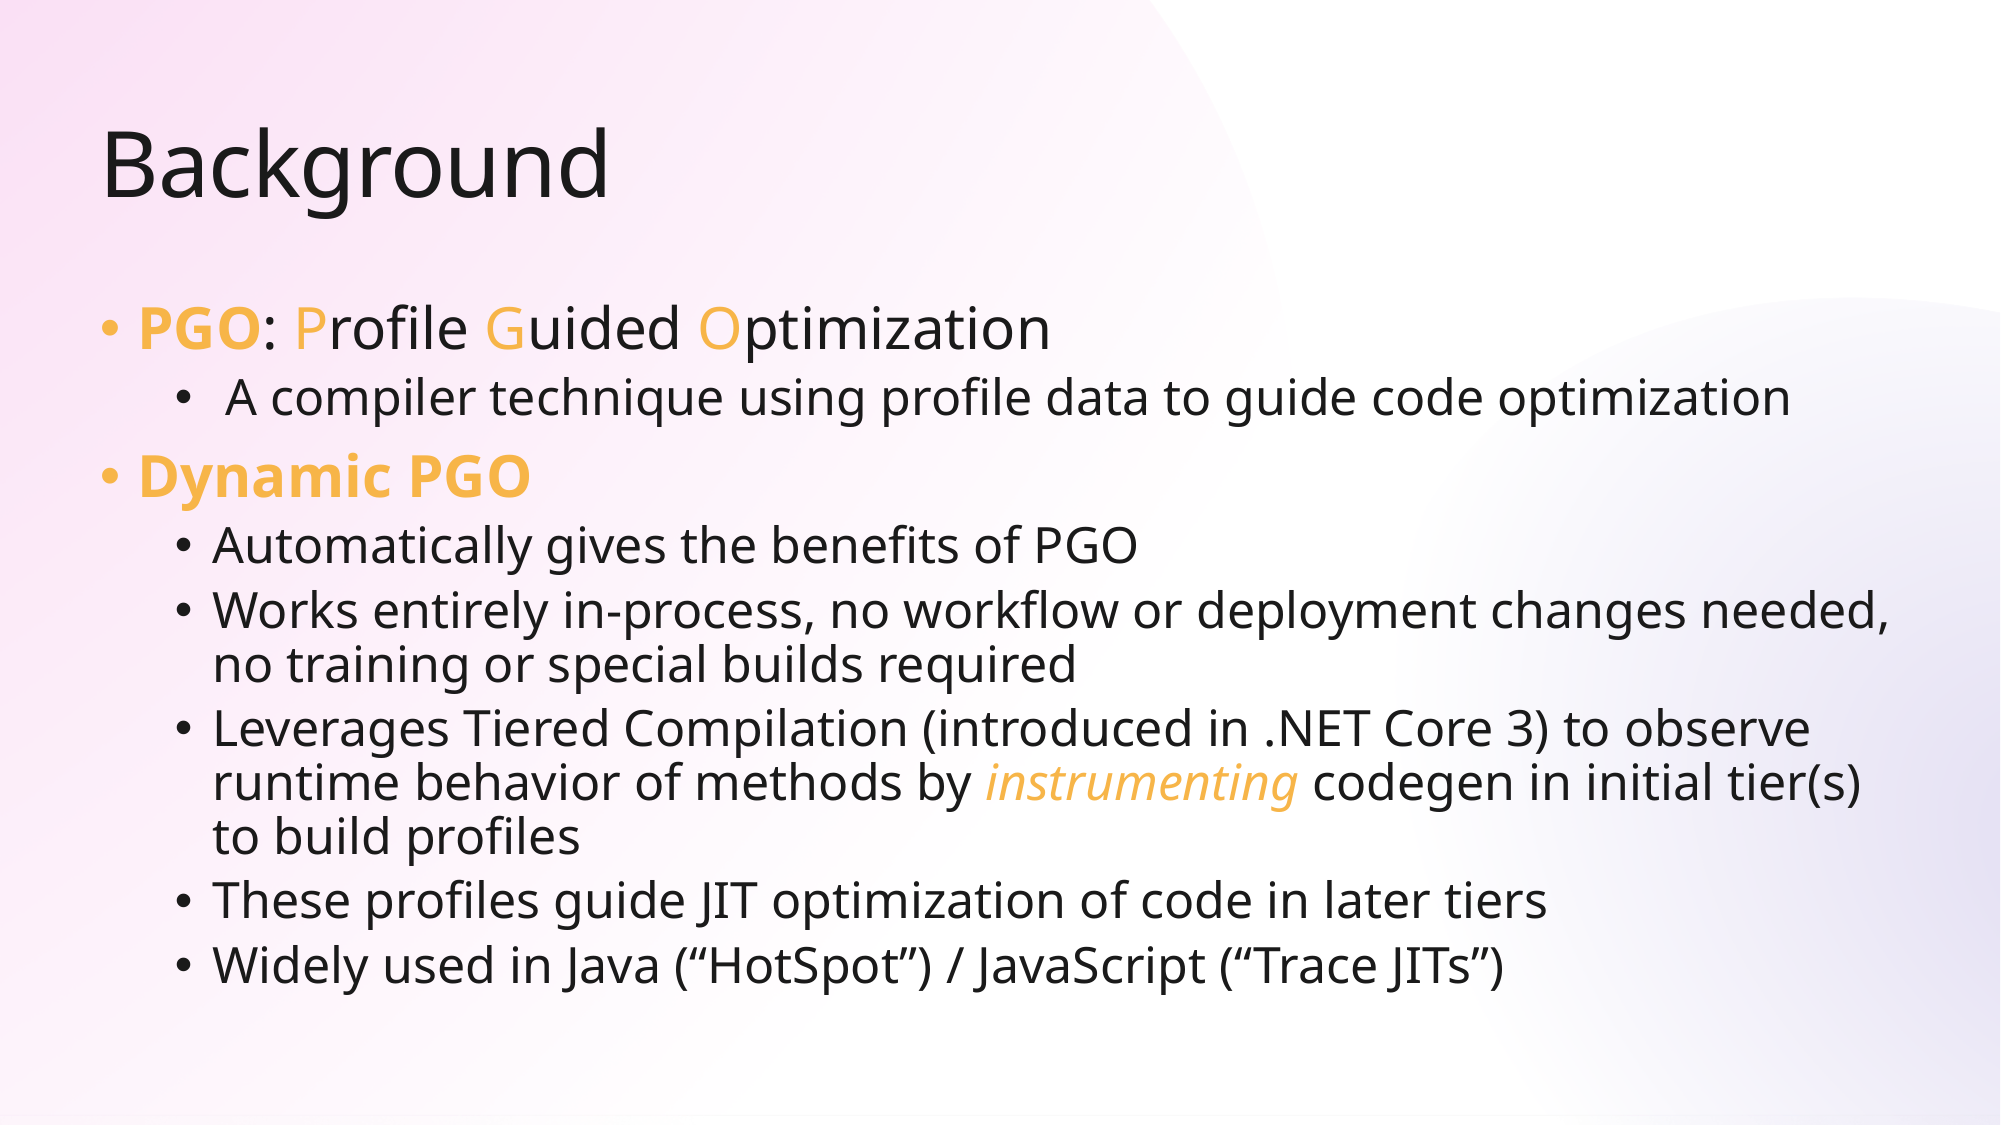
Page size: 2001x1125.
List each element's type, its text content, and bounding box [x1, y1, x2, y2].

picture [0, 0, 2001, 1125]
title Background [99, 99, 1900, 235]
list PGO: Profile Guided Optimization A compiler technique using profile data to guide code optimization Dynamic PGO Automatically gives the benefits of PGO Works entirely in-process, no workflow or deployment changes needed, no training or special builds required Leverages Tiered Compilation (introduced in .NET Core 3) to observe runtime behavior of methods by instrumenting codegen in initial tier(s) to build profiles These profiles guide JIT optimization of code in later tiers Widely used in Java (“HotSpot”) / JavaScript (“Trace JITs”) [99, 299, 1900, 1025]
